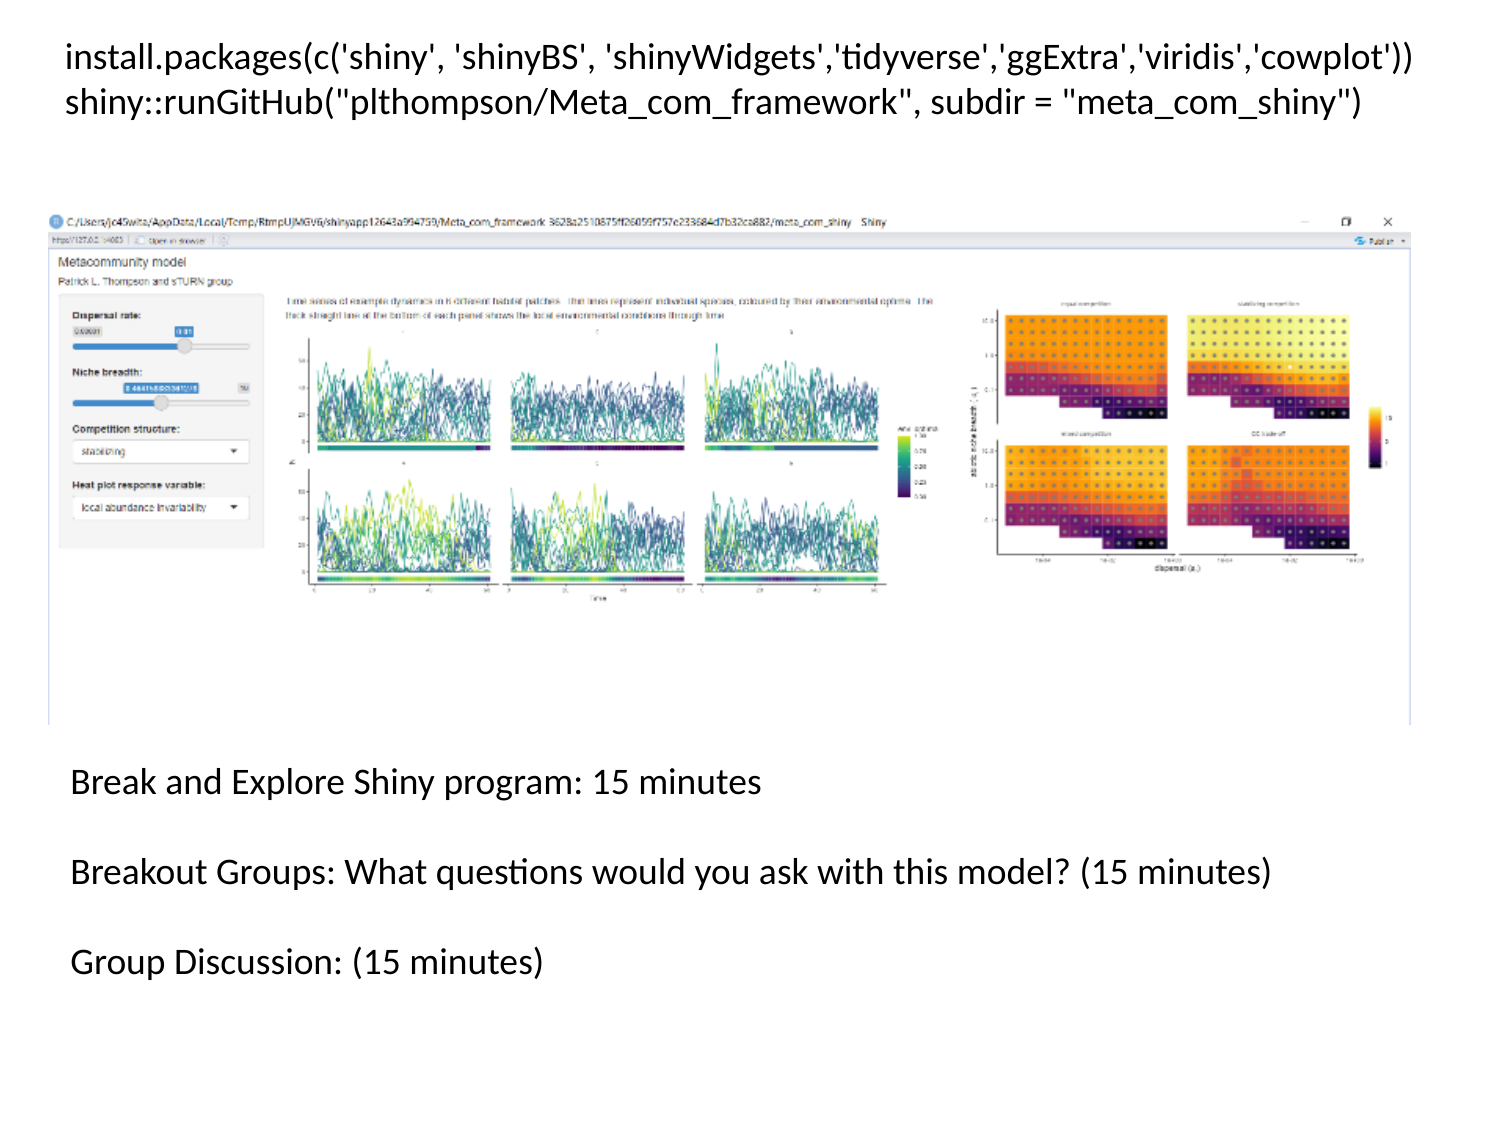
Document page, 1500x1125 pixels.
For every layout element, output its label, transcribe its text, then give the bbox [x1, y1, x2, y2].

text_box install.packages(c('shiny', 'shinyBS', 'shinyWidgets','tidyverse','ggExtra','viridis','cowplot')) shiny::runGitHub("plthompson/Meta_com_framework", subdir = "meta_com_shiny") [49, 24, 1500, 130]
picture [48, 212, 1411, 726]
text_box Break and Explore Shiny program: 15 minutes Breakout Groups: What questions would you ask with this model? (15 minutes) Group Discussion: (15 minutes) [55, 749, 1289, 990]
